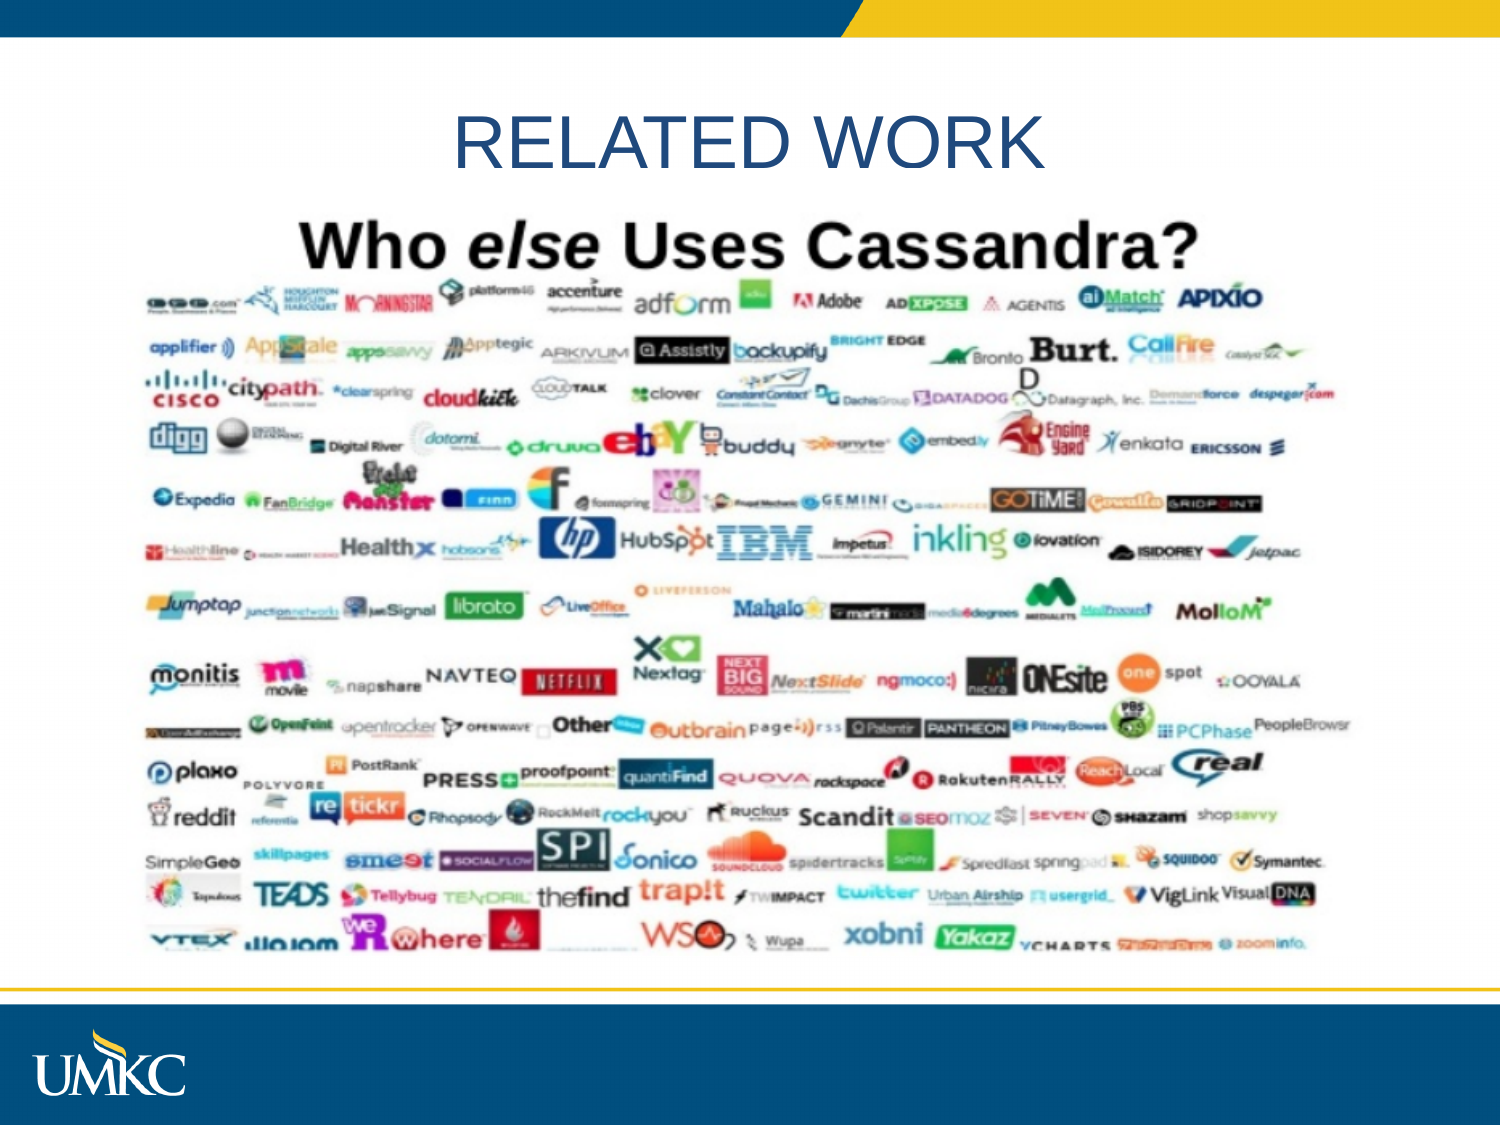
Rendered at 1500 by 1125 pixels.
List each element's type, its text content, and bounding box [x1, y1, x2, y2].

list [126, 168, 1374, 957]
picture [0, 0, 1500, 1125]
title RELATED WORK [75, 45, 1425, 233]
